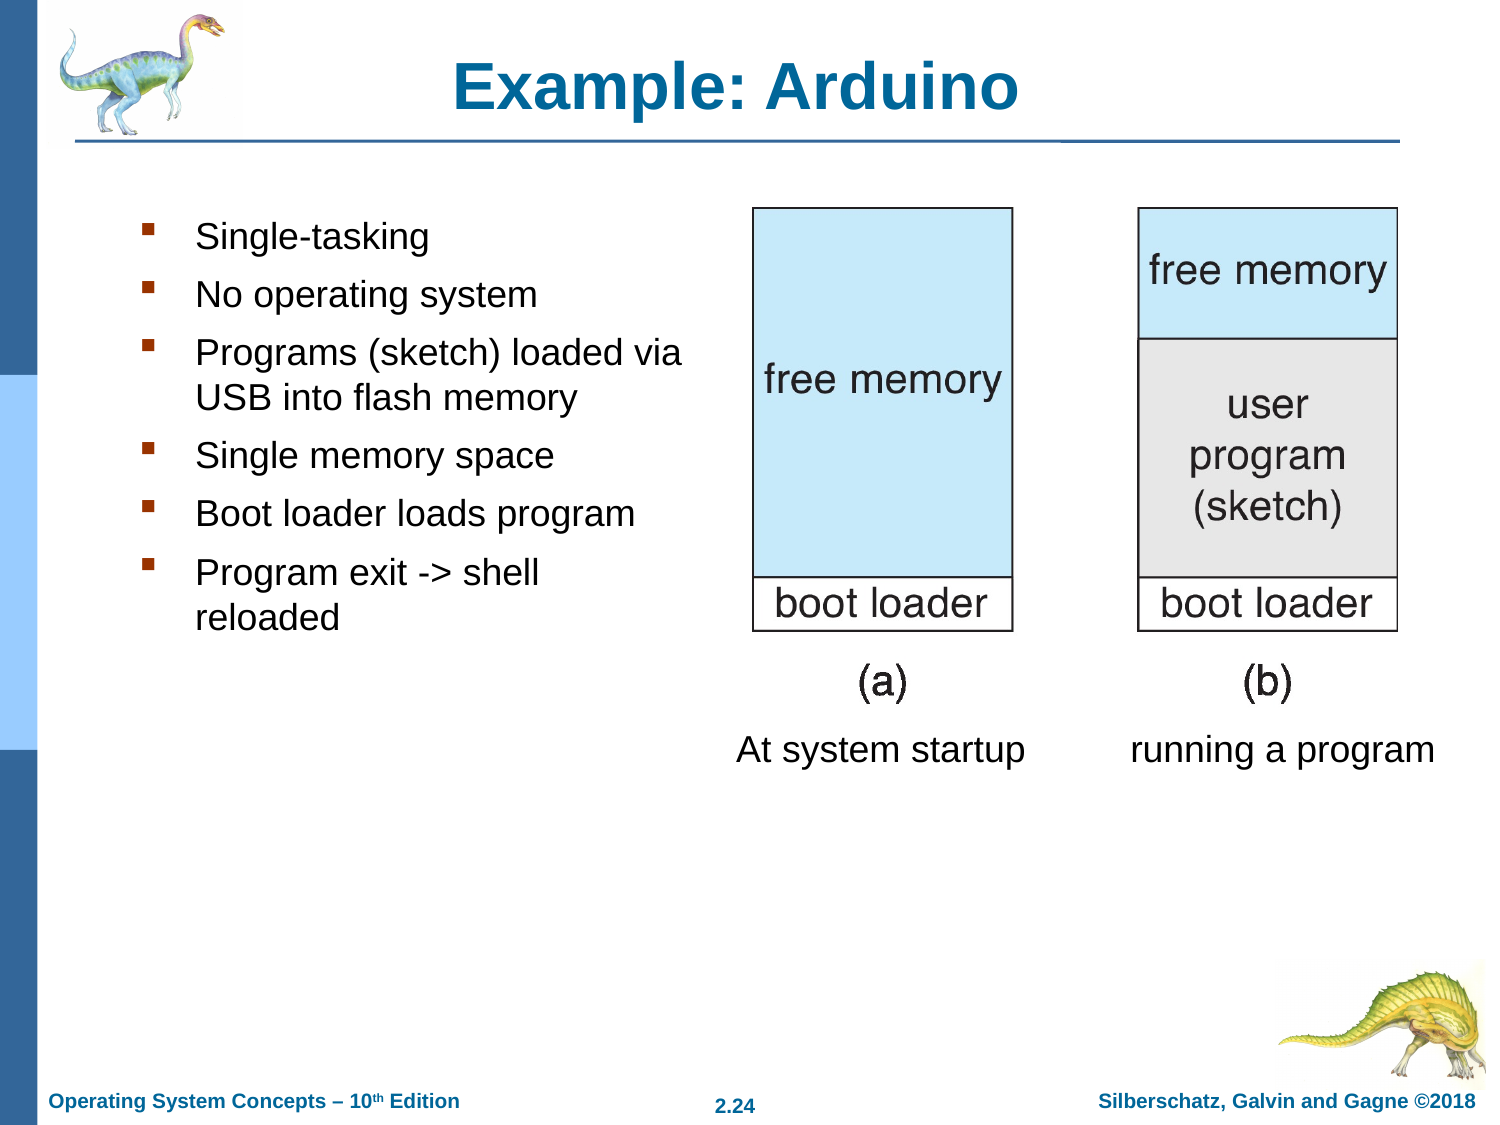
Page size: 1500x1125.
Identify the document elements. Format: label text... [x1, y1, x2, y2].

picture [752, 207, 1398, 715]
text_box At system startup running a program [721, 717, 1500, 835]
picture [46, 0, 243, 149]
title Example: Arduino [75, 35, 1398, 130]
list Single-tasking No operating system Programs (sketch) loaded via USB into flash memory Single memory space Boot loader loads program Program exit -> shell reloaded [123, 204, 705, 841]
picture [1275, 959, 1486, 1090]
